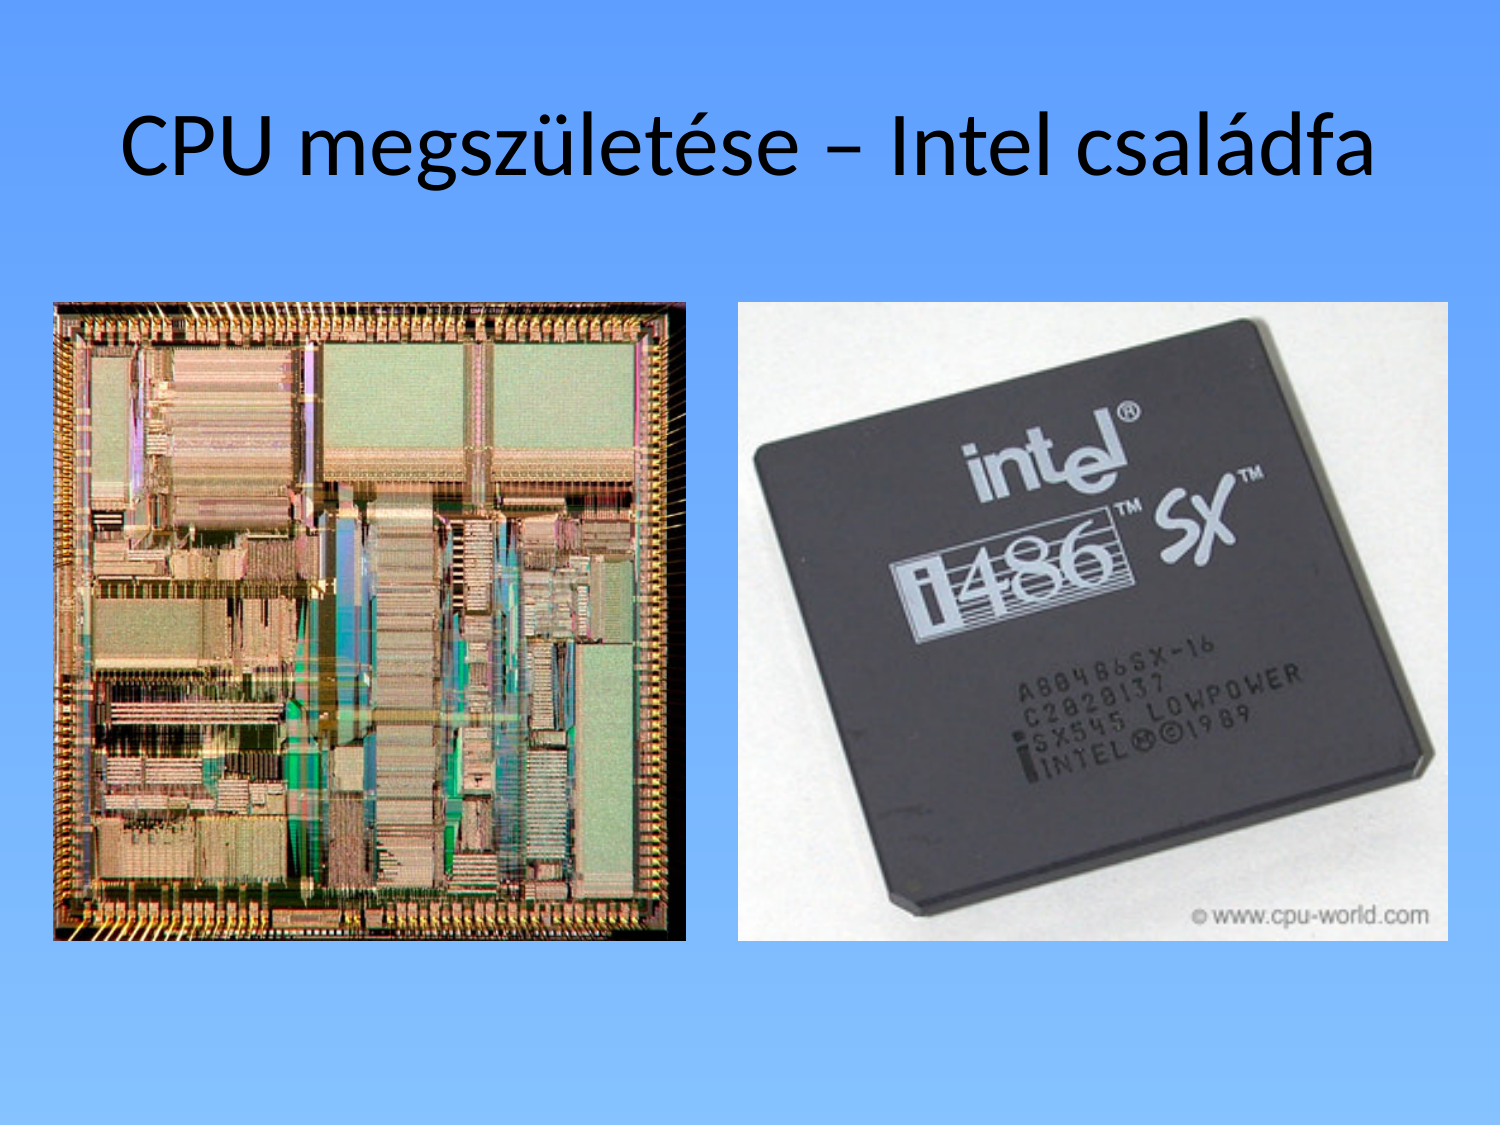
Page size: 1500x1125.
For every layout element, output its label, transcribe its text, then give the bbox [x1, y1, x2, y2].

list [737, 302, 1449, 941]
title CPU megszületése – Intel családfa [75, 45, 1425, 233]
picture [52, 302, 687, 941]
